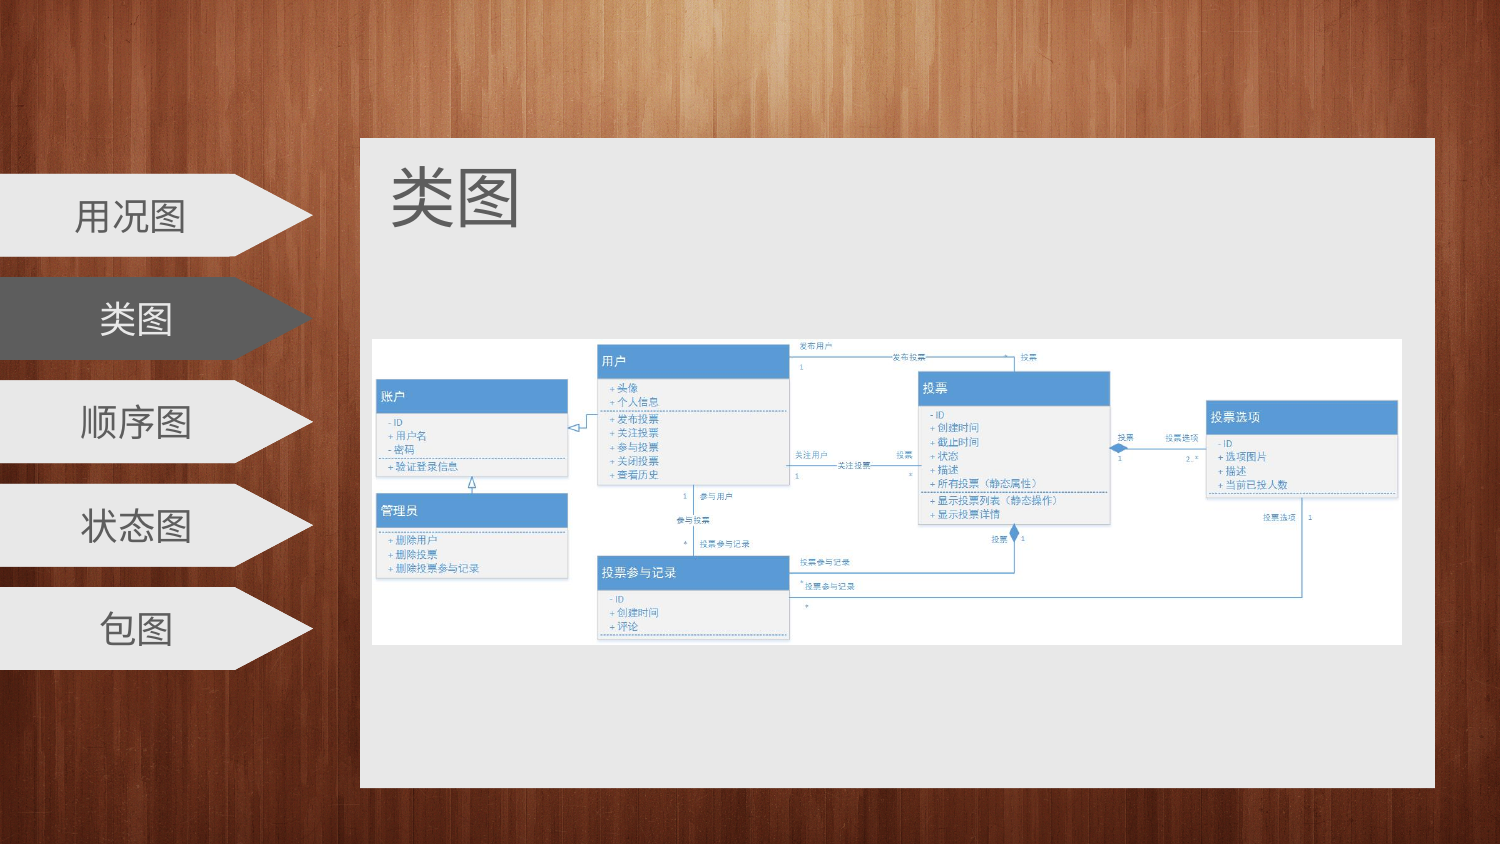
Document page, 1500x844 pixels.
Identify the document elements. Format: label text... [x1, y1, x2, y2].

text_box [360, 138, 1435, 788]
text_box 类图 [0, 277, 313, 360]
picture [0, 0, 1500, 844]
text_box Part 1 [229, 173, 313, 257]
text_box 包图 [0, 587, 313, 670]
text_box 用况图 [0, 173, 307, 257]
text_box 状态图 [0, 483, 313, 567]
text_box 顺序图 [0, 380, 313, 464]
